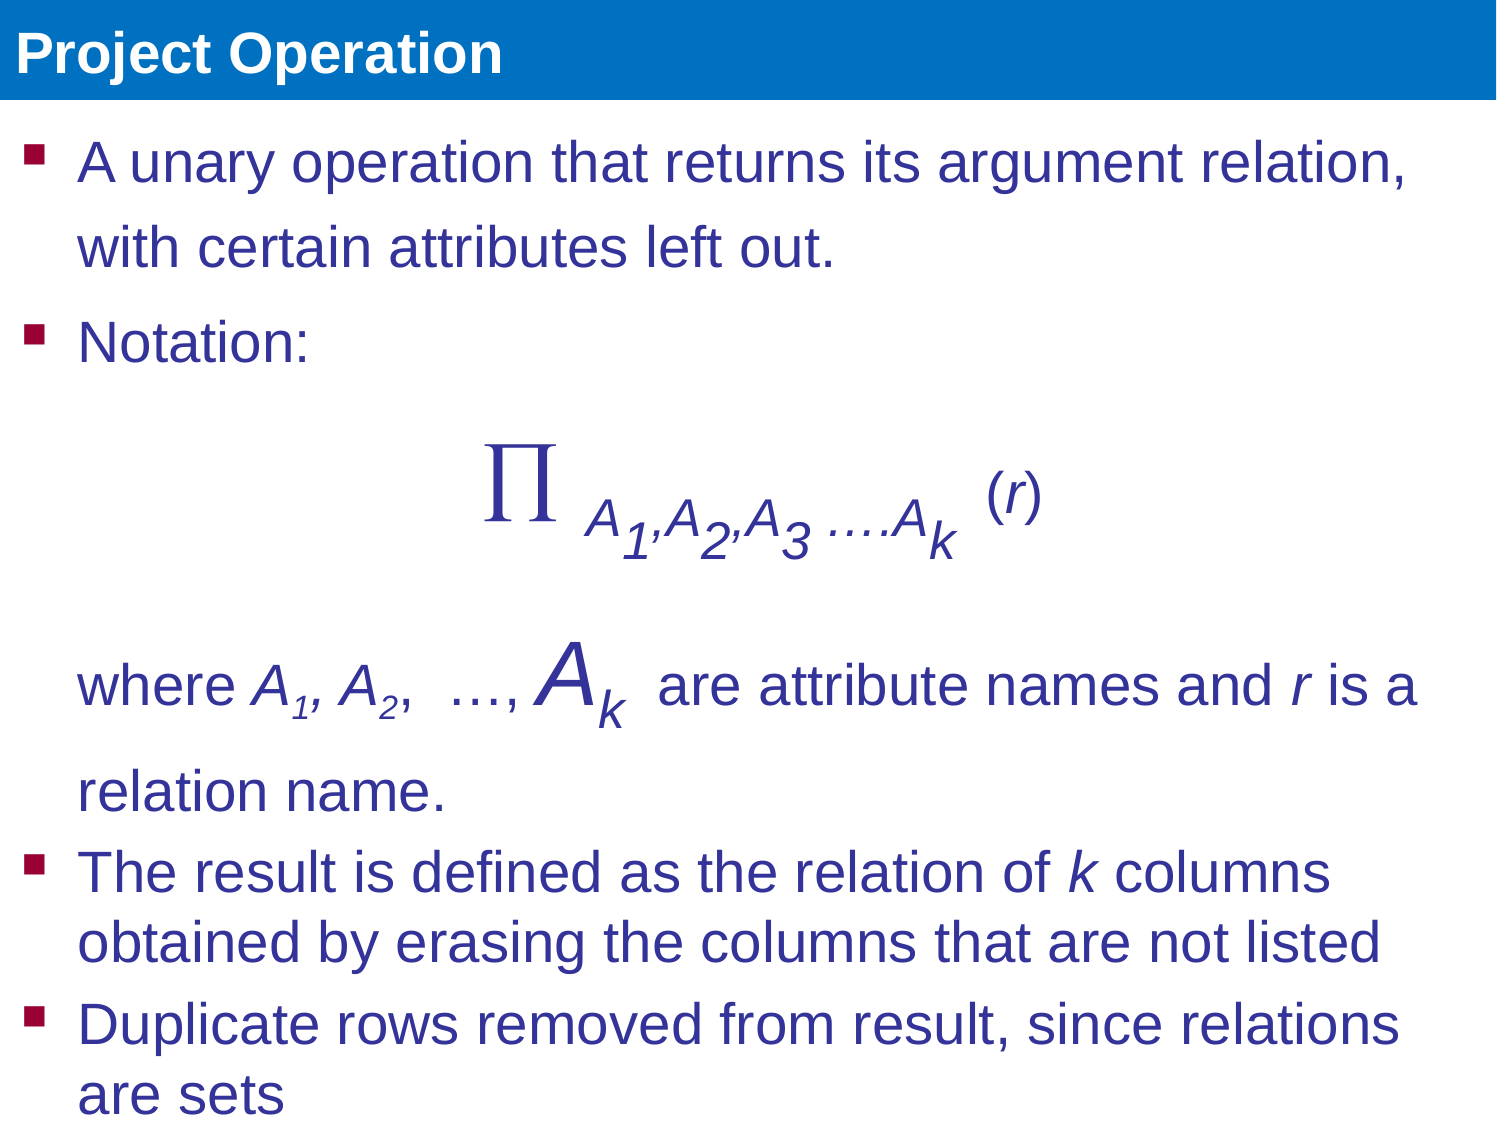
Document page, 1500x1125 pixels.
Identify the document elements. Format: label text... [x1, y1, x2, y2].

list A unary operation that returns its argument relation, with certain attributes left out. Notation:  A1,A2,A3 ….Ak (r) where A1, A2, …, Ak are attribute names and r is a relation name. The result is defined as the relation of k columns obtained by erasing the columns that are not listed Duplicate rows removed from result, since relations are sets [6, 103, 1494, 1125]
title Project Operation [0, 0, 1497, 100]
